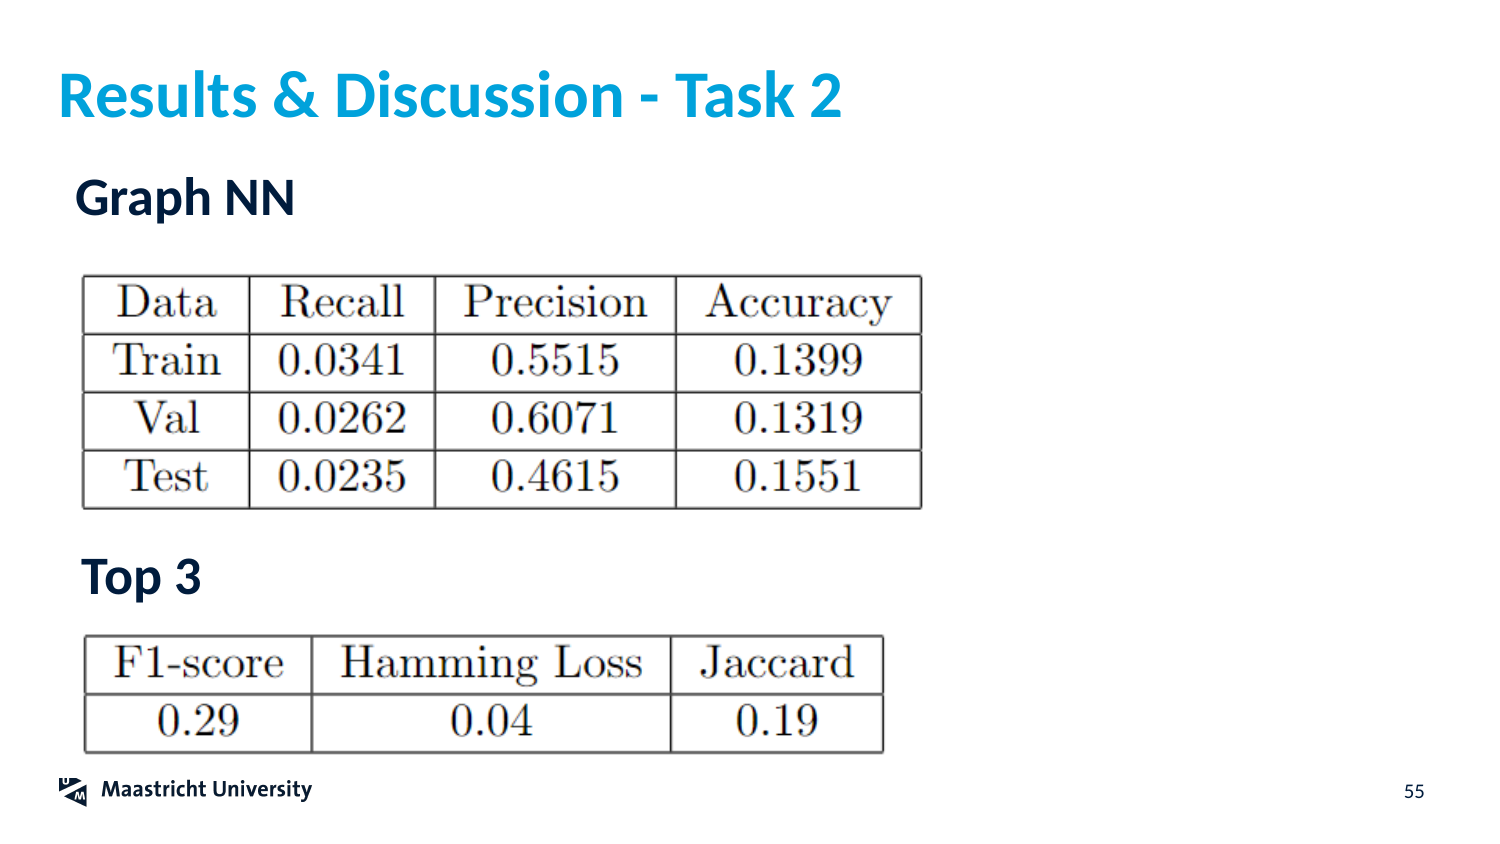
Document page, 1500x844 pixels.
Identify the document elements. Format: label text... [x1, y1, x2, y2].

text_box Top 3 [66, 525, 1433, 606]
picture [58, 605, 903, 822]
text_box Graph NN [60, 146, 1426, 227]
picture [59, 254, 947, 546]
title Results & Discussion - Task 2 [59, 50, 1425, 144]
slide_number ‹#› [1364, 777, 1425, 823]
